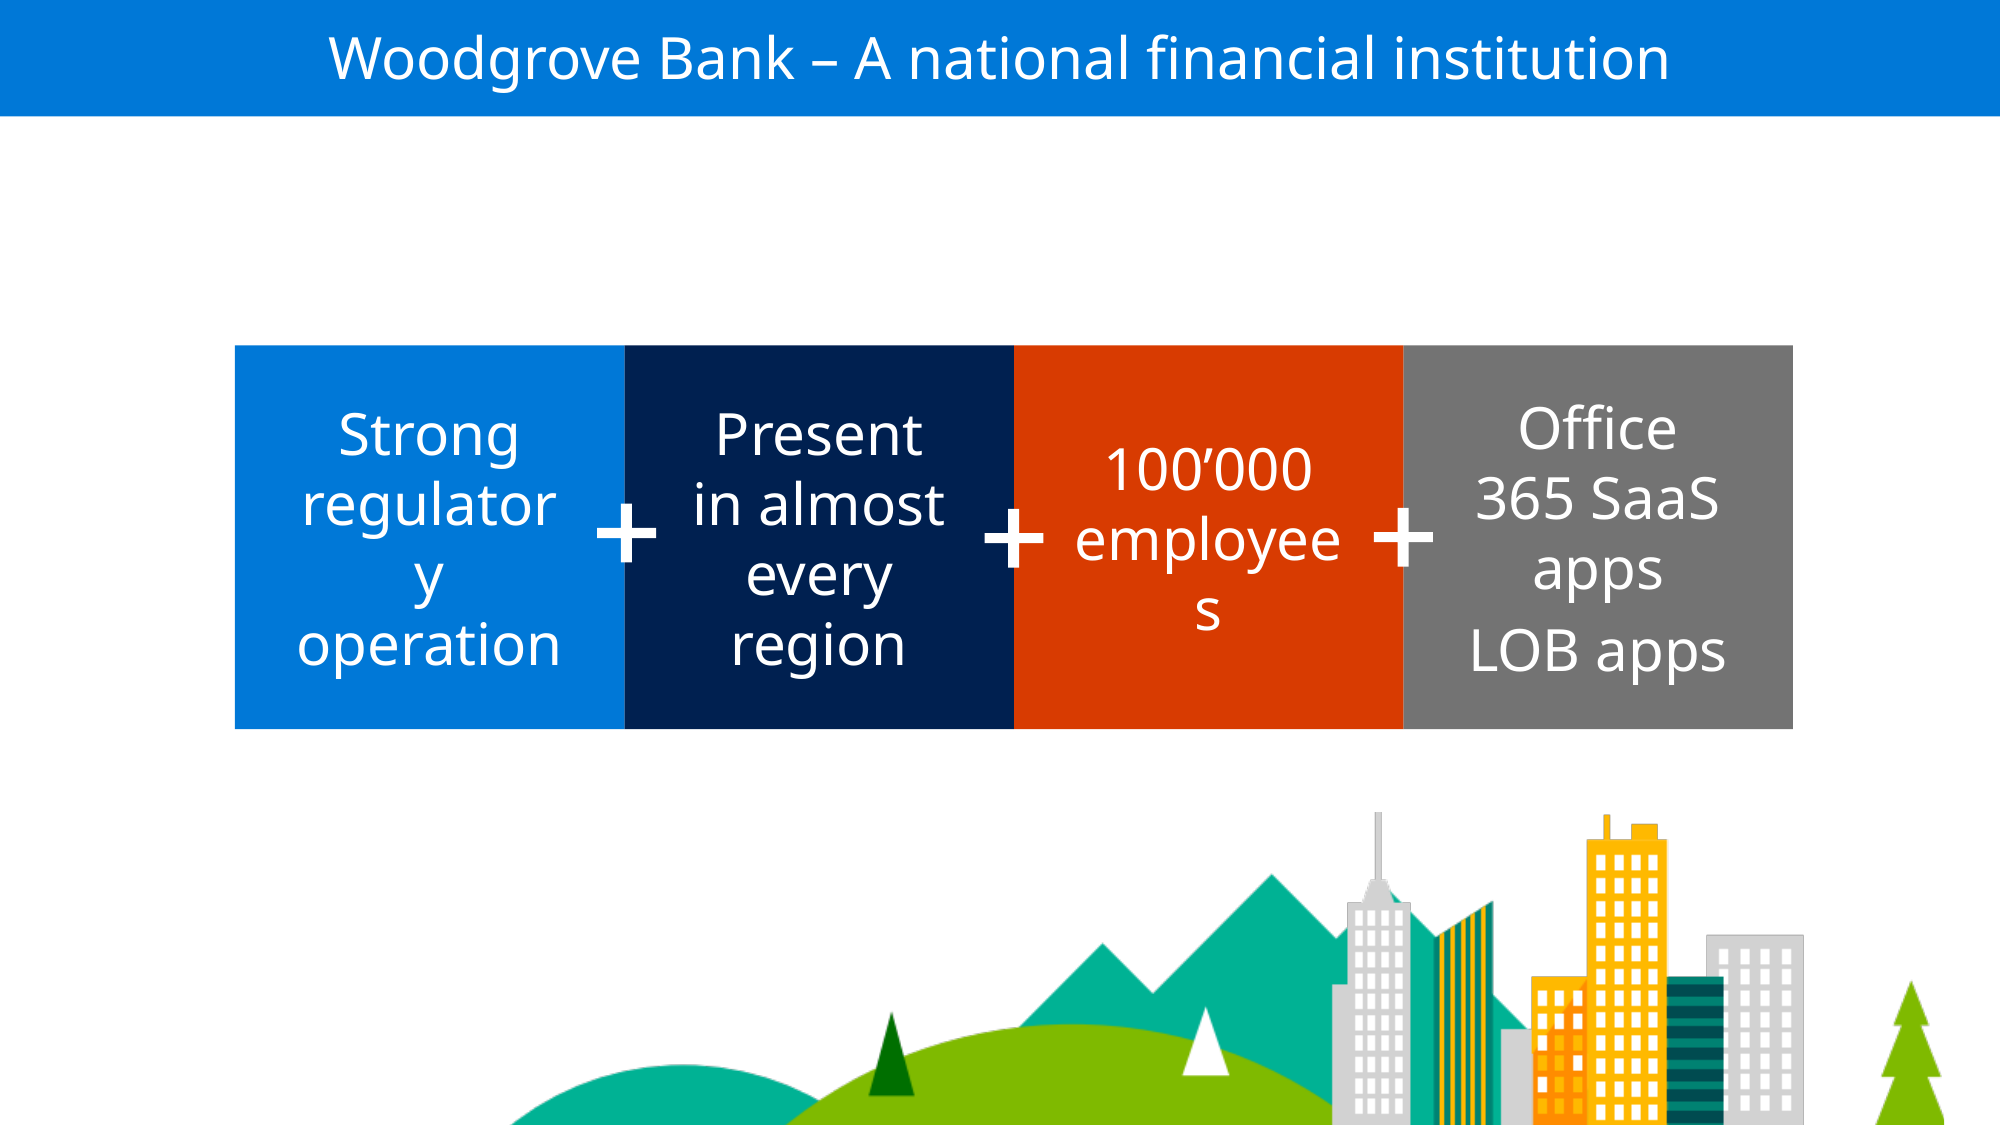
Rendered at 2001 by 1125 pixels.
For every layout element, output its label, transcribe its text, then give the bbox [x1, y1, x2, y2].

list Strong regulatory operation [234, 345, 625, 730]
list Office 365 SaaS apps LOB apps [1404, 345, 1793, 730]
list Present in almost every region [625, 345, 1014, 730]
list 100’000 employees [1014, 345, 1404, 730]
text_box [597, 503, 657, 563]
text_box Woodgrove Bank – A national financial institution [0, 0, 2000, 117]
text_box [984, 508, 1044, 568]
text_box [1373, 507, 1433, 567]
